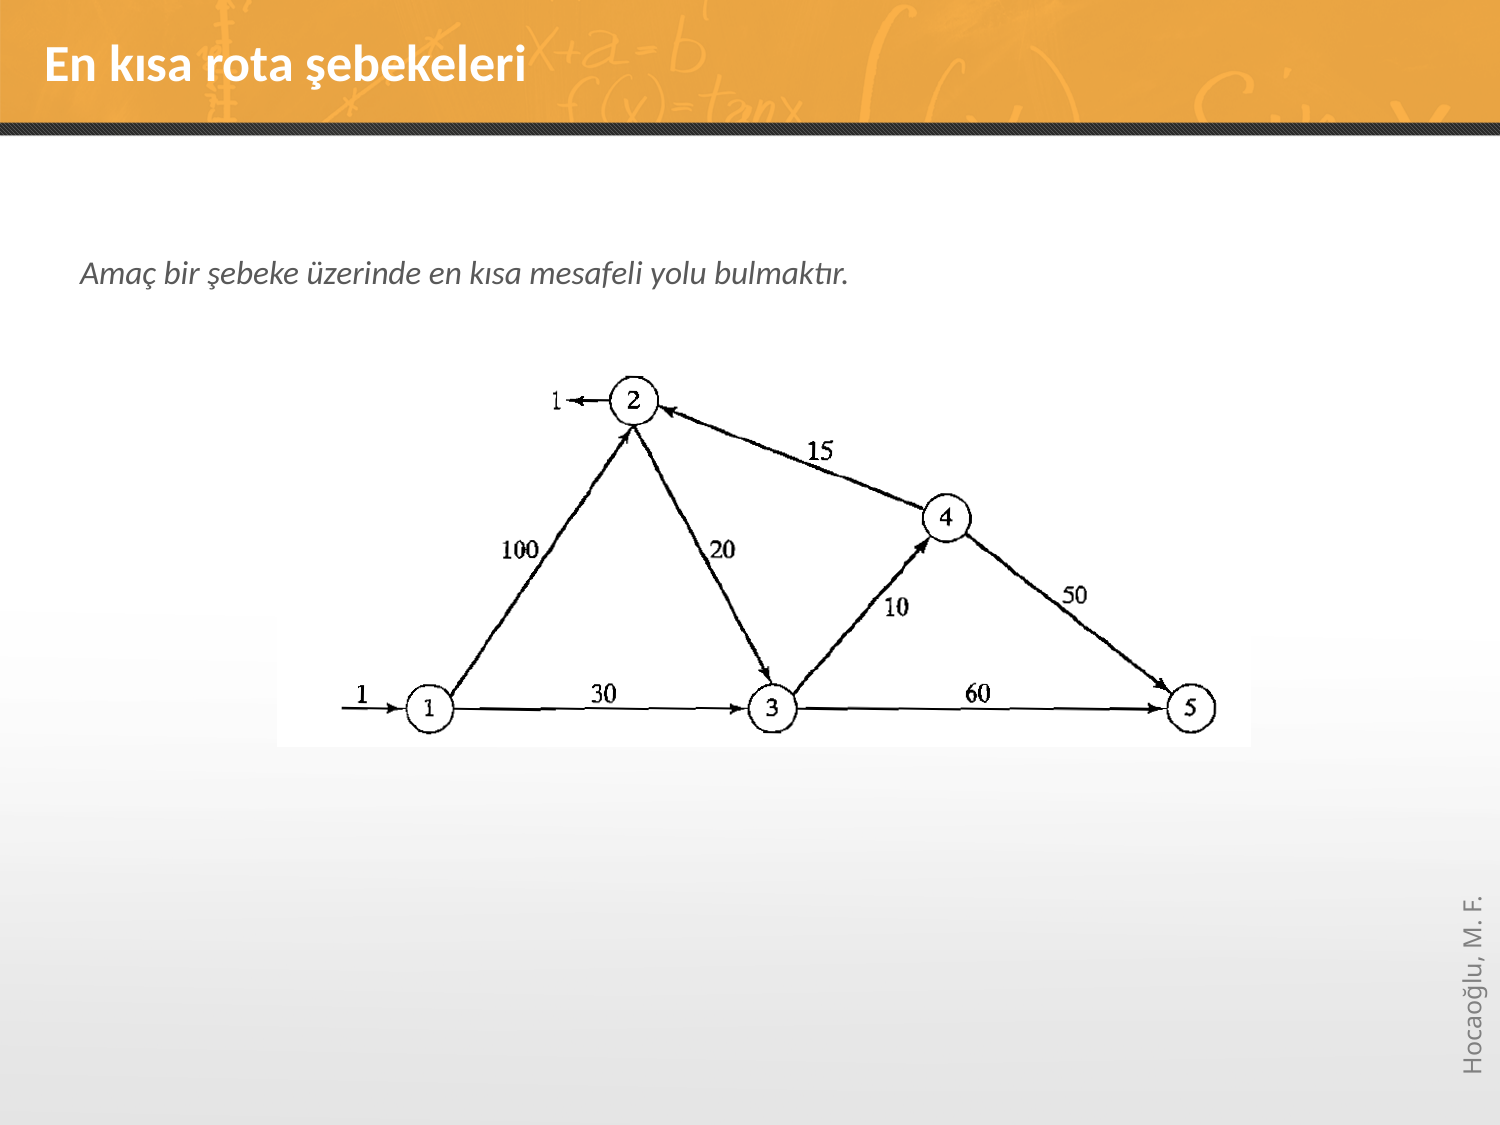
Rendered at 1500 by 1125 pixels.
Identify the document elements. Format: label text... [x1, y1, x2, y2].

title En kısa rota şebekeleri [29, 0, 1287, 126]
picture [0, 0, 1500, 1125]
list Amaç bir şebeke üzerinde en kısa mesafeli yolu bulmaktır. [64, 243, 1444, 1045]
